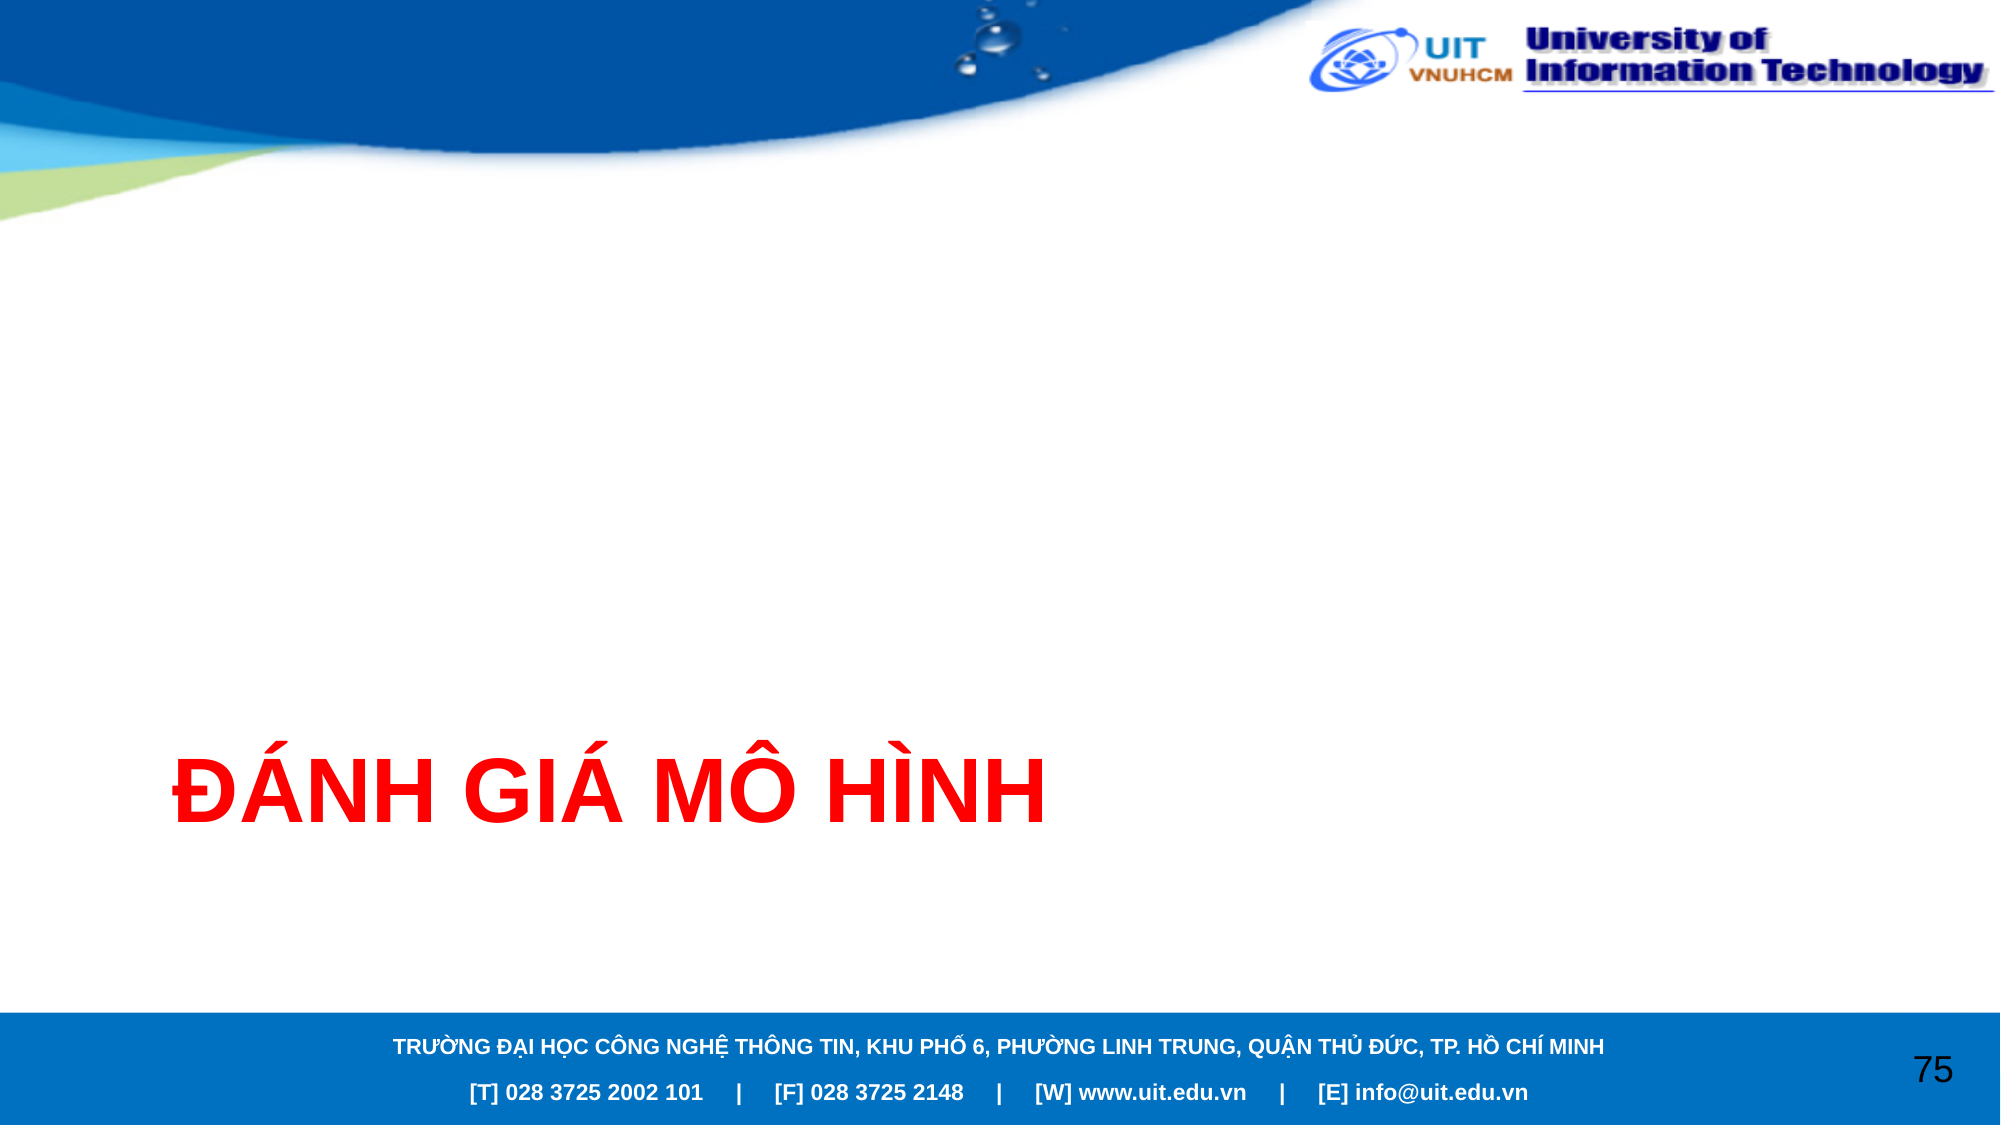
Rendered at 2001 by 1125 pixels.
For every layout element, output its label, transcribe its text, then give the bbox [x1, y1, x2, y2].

picture [0, 0, 2001, 1125]
title ĐÁNH GIÁ MÔ HÌNH [157, 722, 1858, 947]
